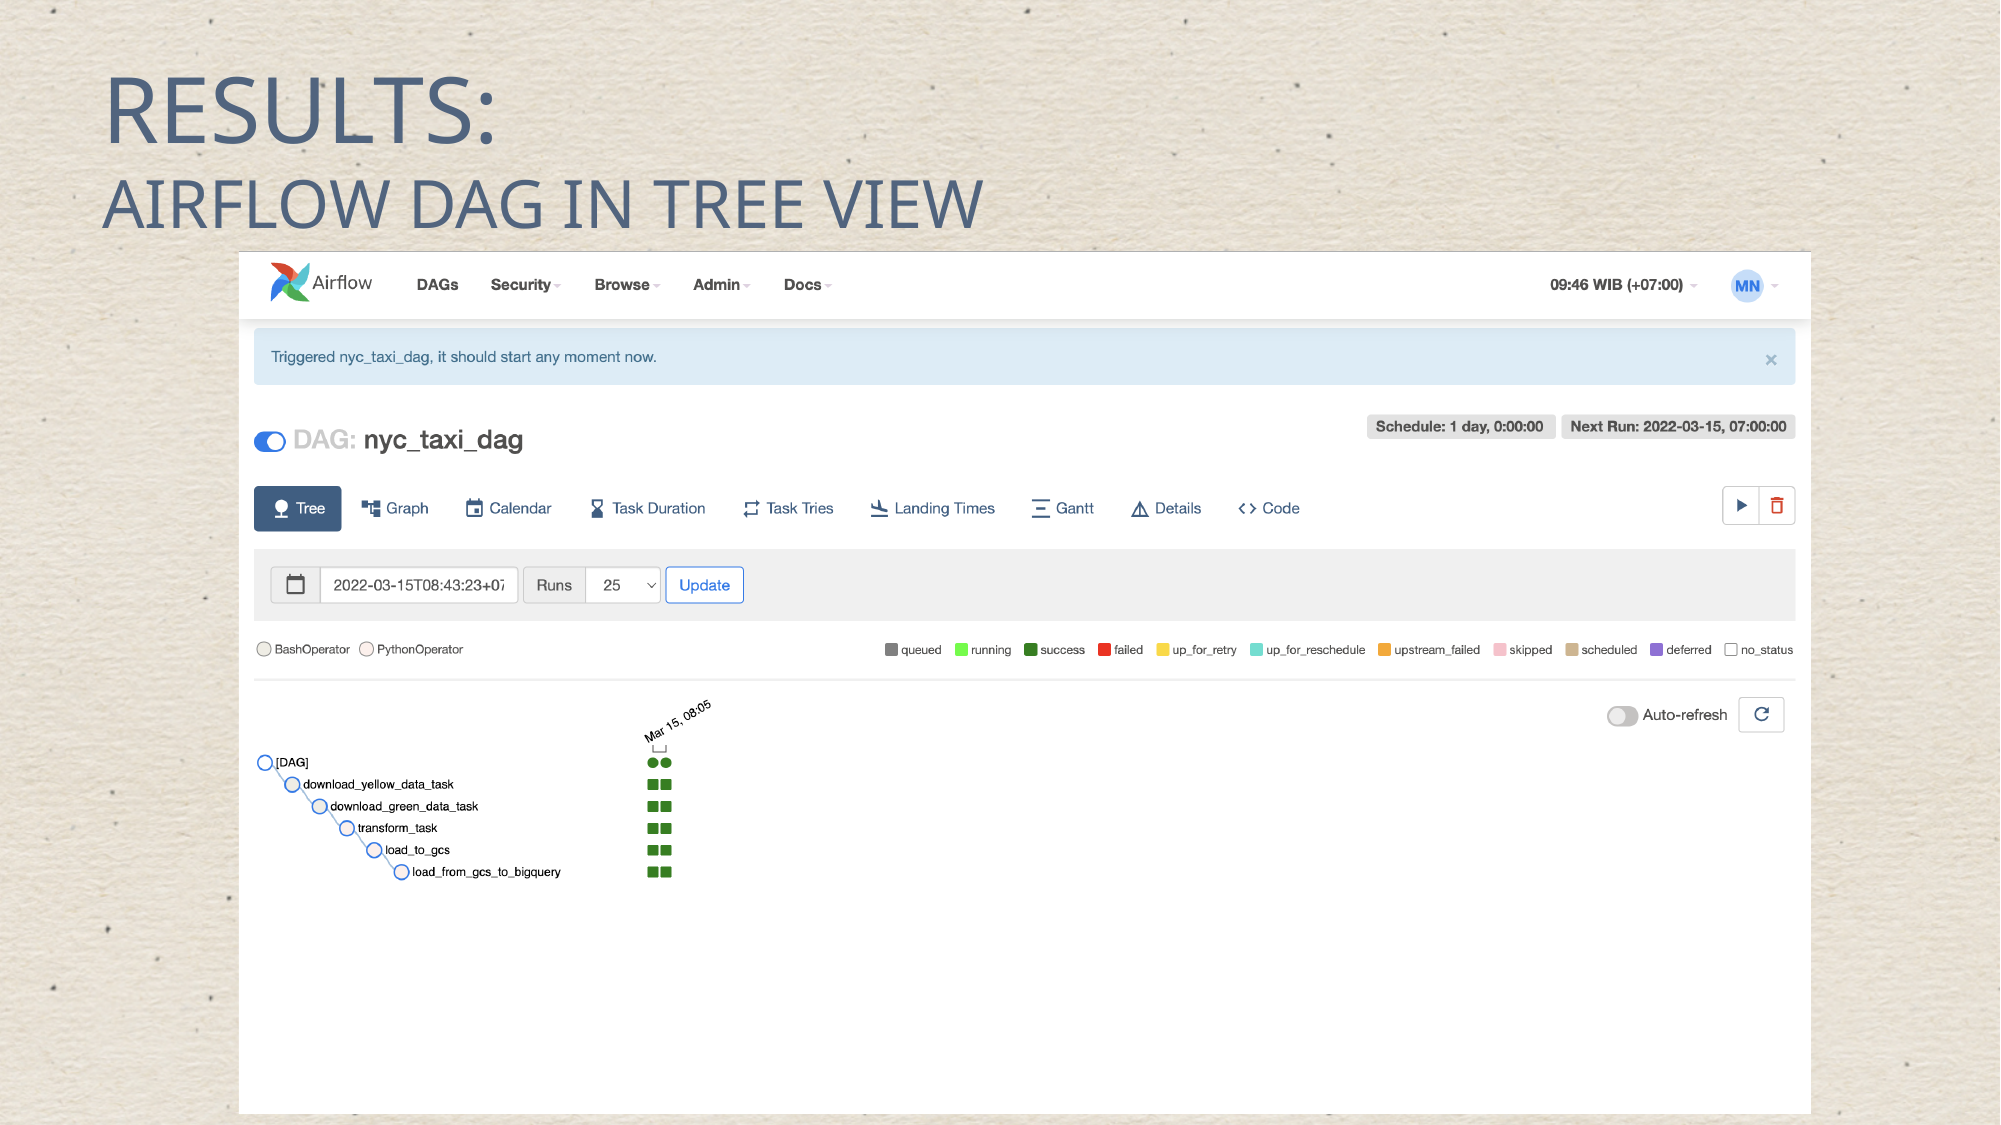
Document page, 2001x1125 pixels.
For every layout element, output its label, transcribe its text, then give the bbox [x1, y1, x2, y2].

picture [0, 0, 2000, 1125]
text_box RESULTS: AIRFLOW DAG IN TREE VIEW [87, 44, 1001, 250]
